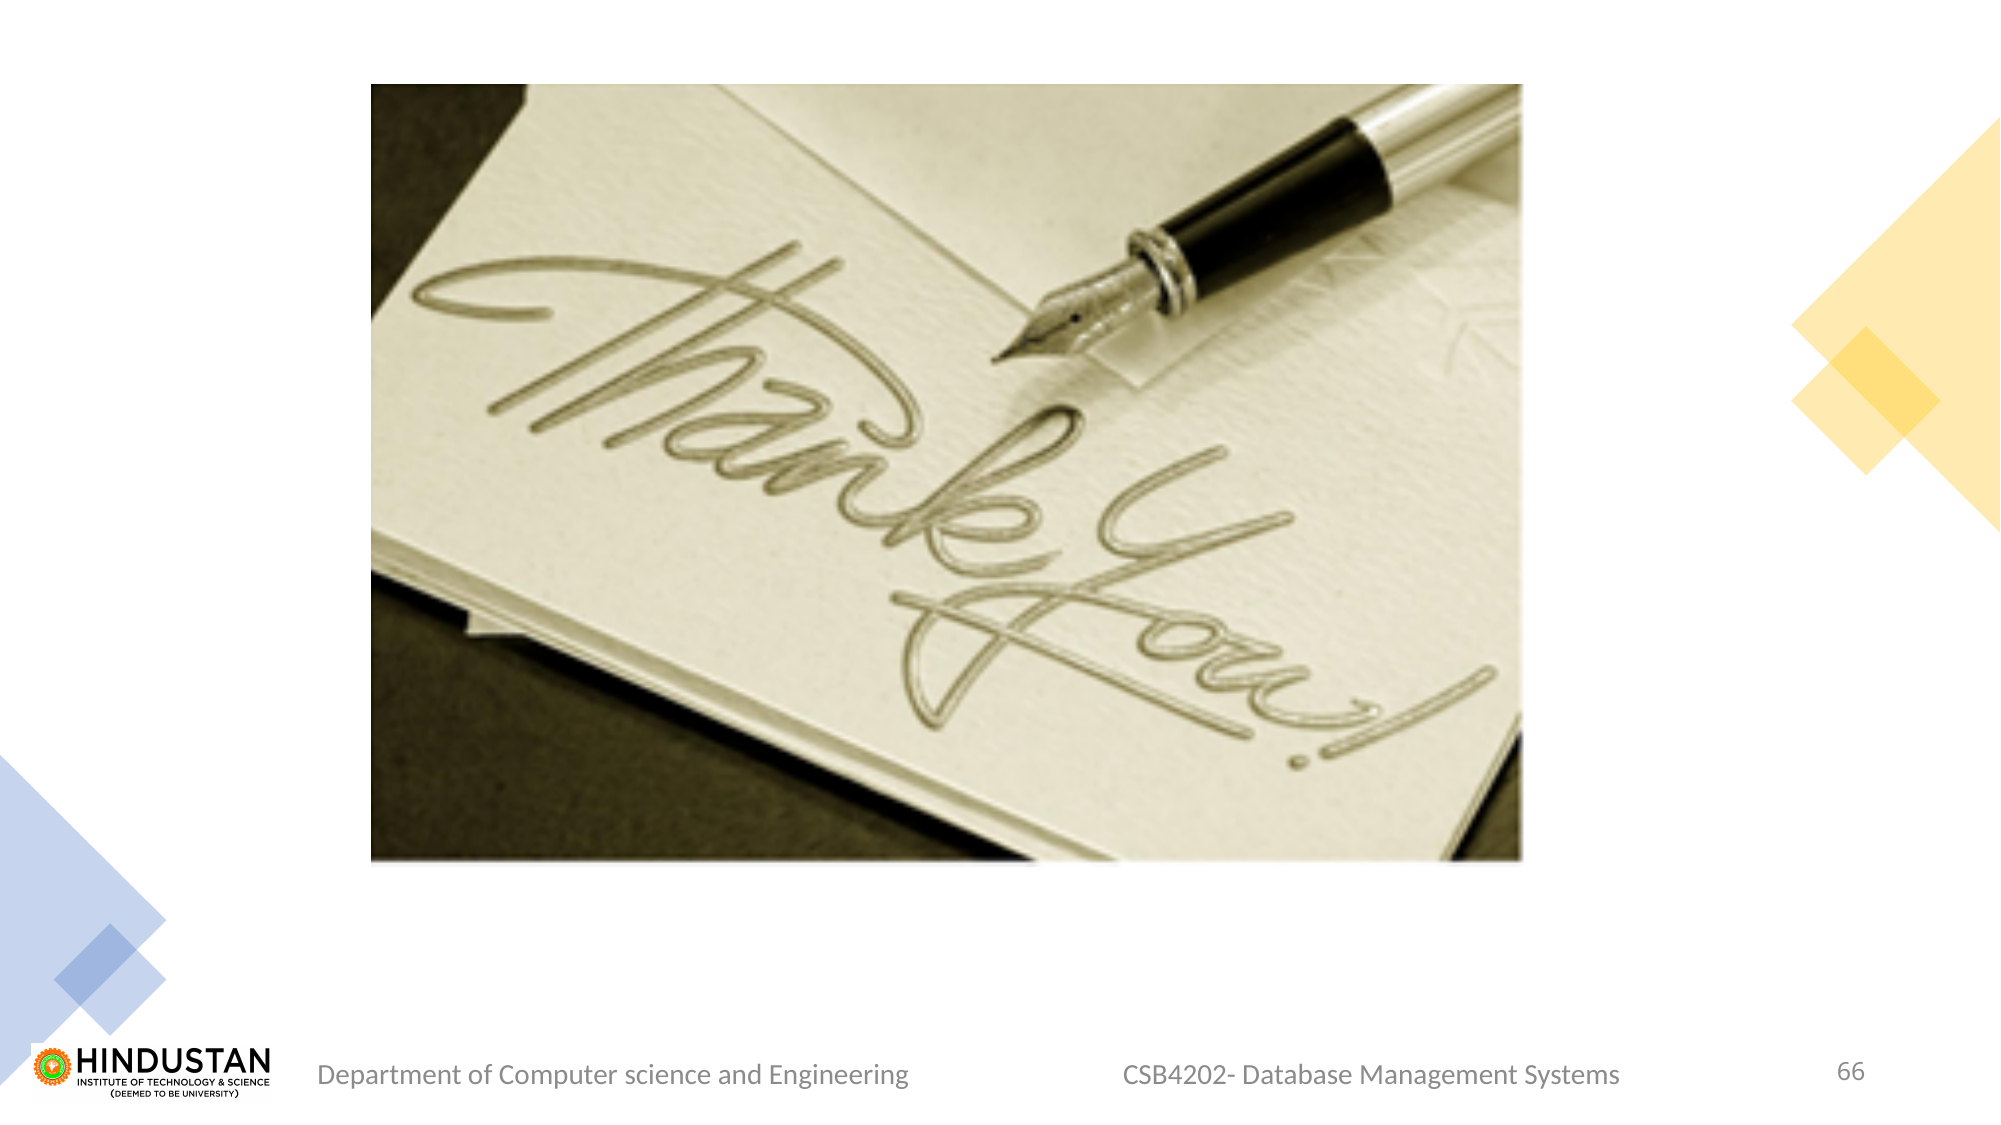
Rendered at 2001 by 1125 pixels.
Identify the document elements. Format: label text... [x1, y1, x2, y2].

text_box [1789, 115, 2000, 535]
slide_number 66 [1772, 1042, 1881, 1103]
picture [31, 1043, 272, 1103]
picture [371, 84, 1528, 867]
text_box [1789, 363, 1904, 477]
text_box [52, 921, 168, 1038]
footer Department of Computer science and Engineering CSB4202- Database Management Systems [271, 1042, 1772, 1103]
text_box [0, 753, 168, 1088]
text_box [0, 0, 2000, 1125]
